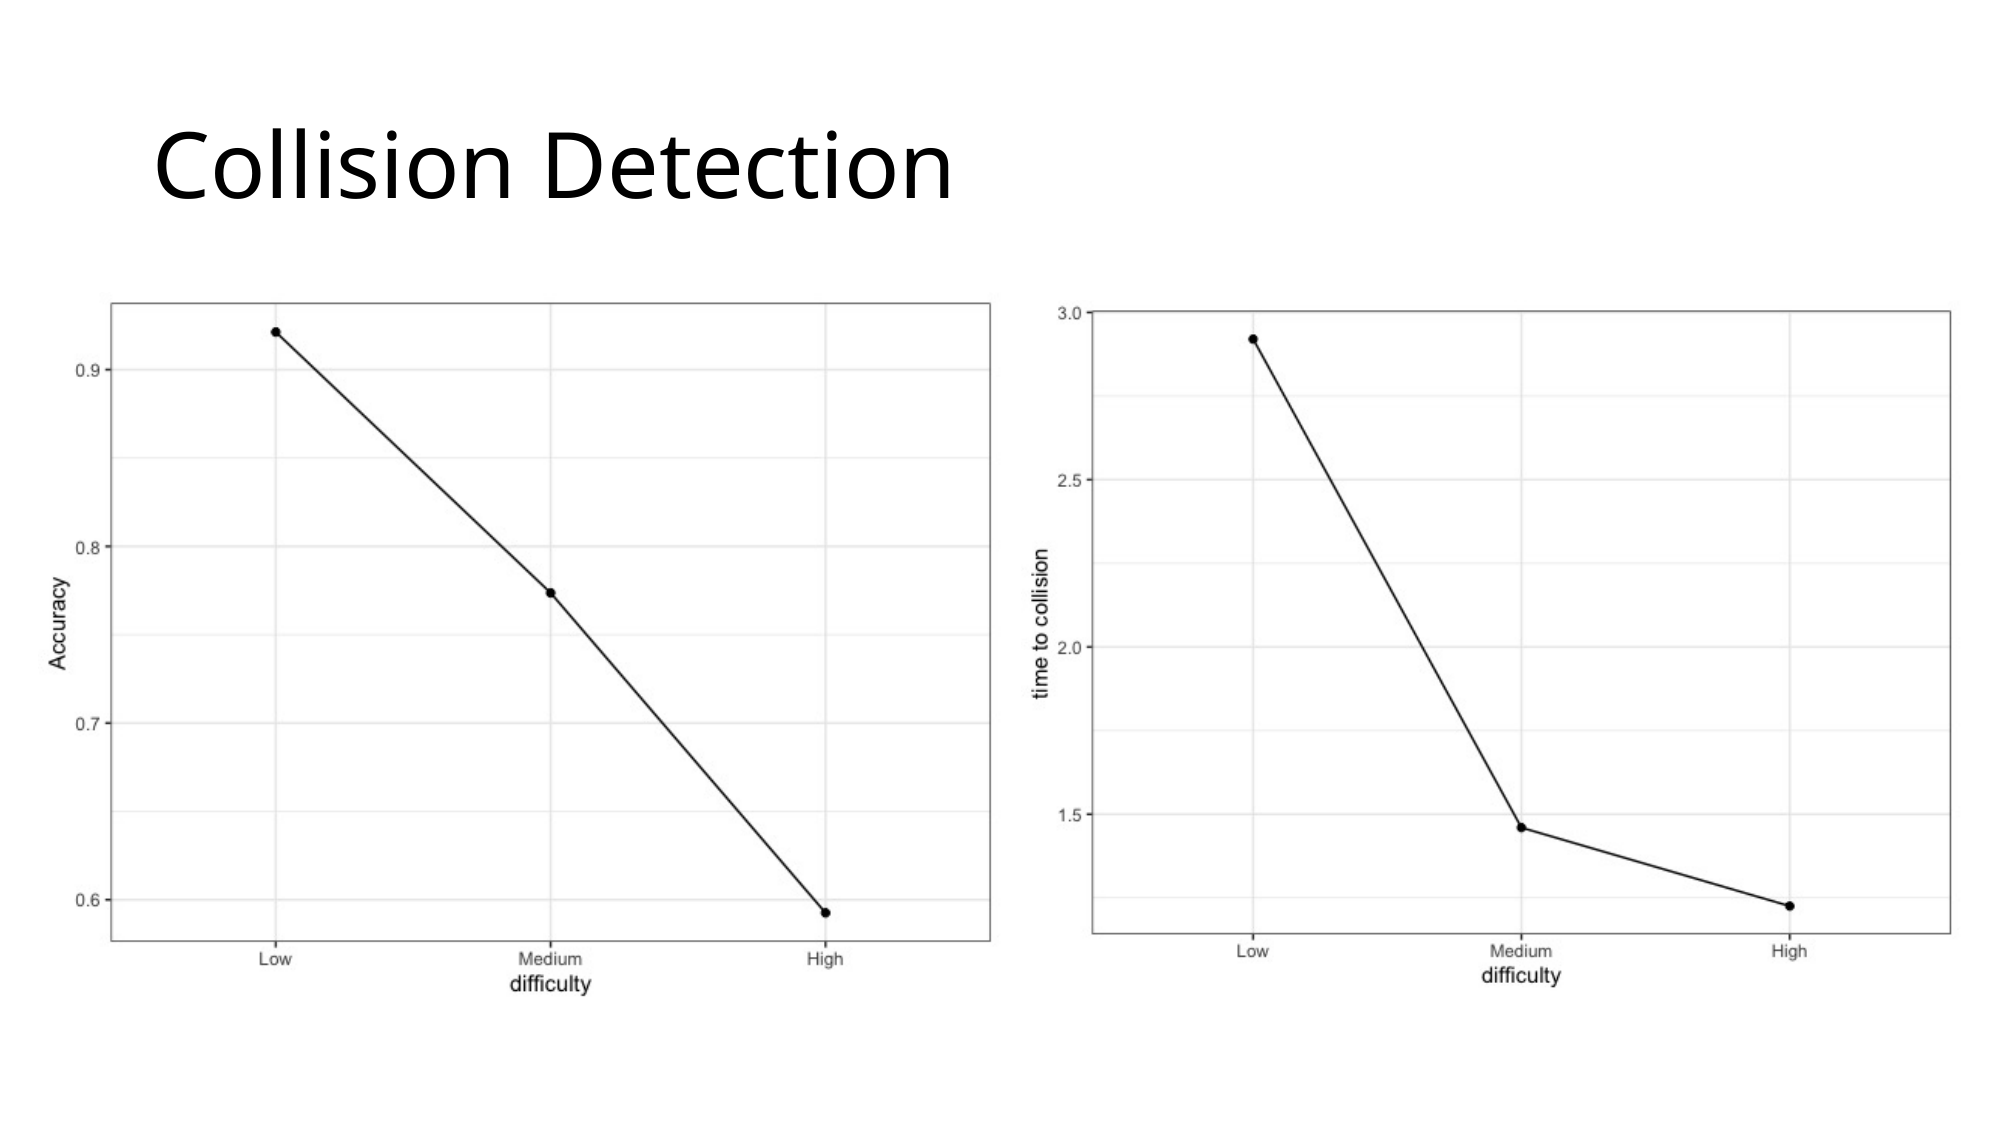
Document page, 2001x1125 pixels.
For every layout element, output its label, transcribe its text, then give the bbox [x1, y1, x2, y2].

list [37, 292, 1002, 1007]
title Collision Detection [137, 59, 1863, 278]
picture [1021, 300, 1962, 998]
